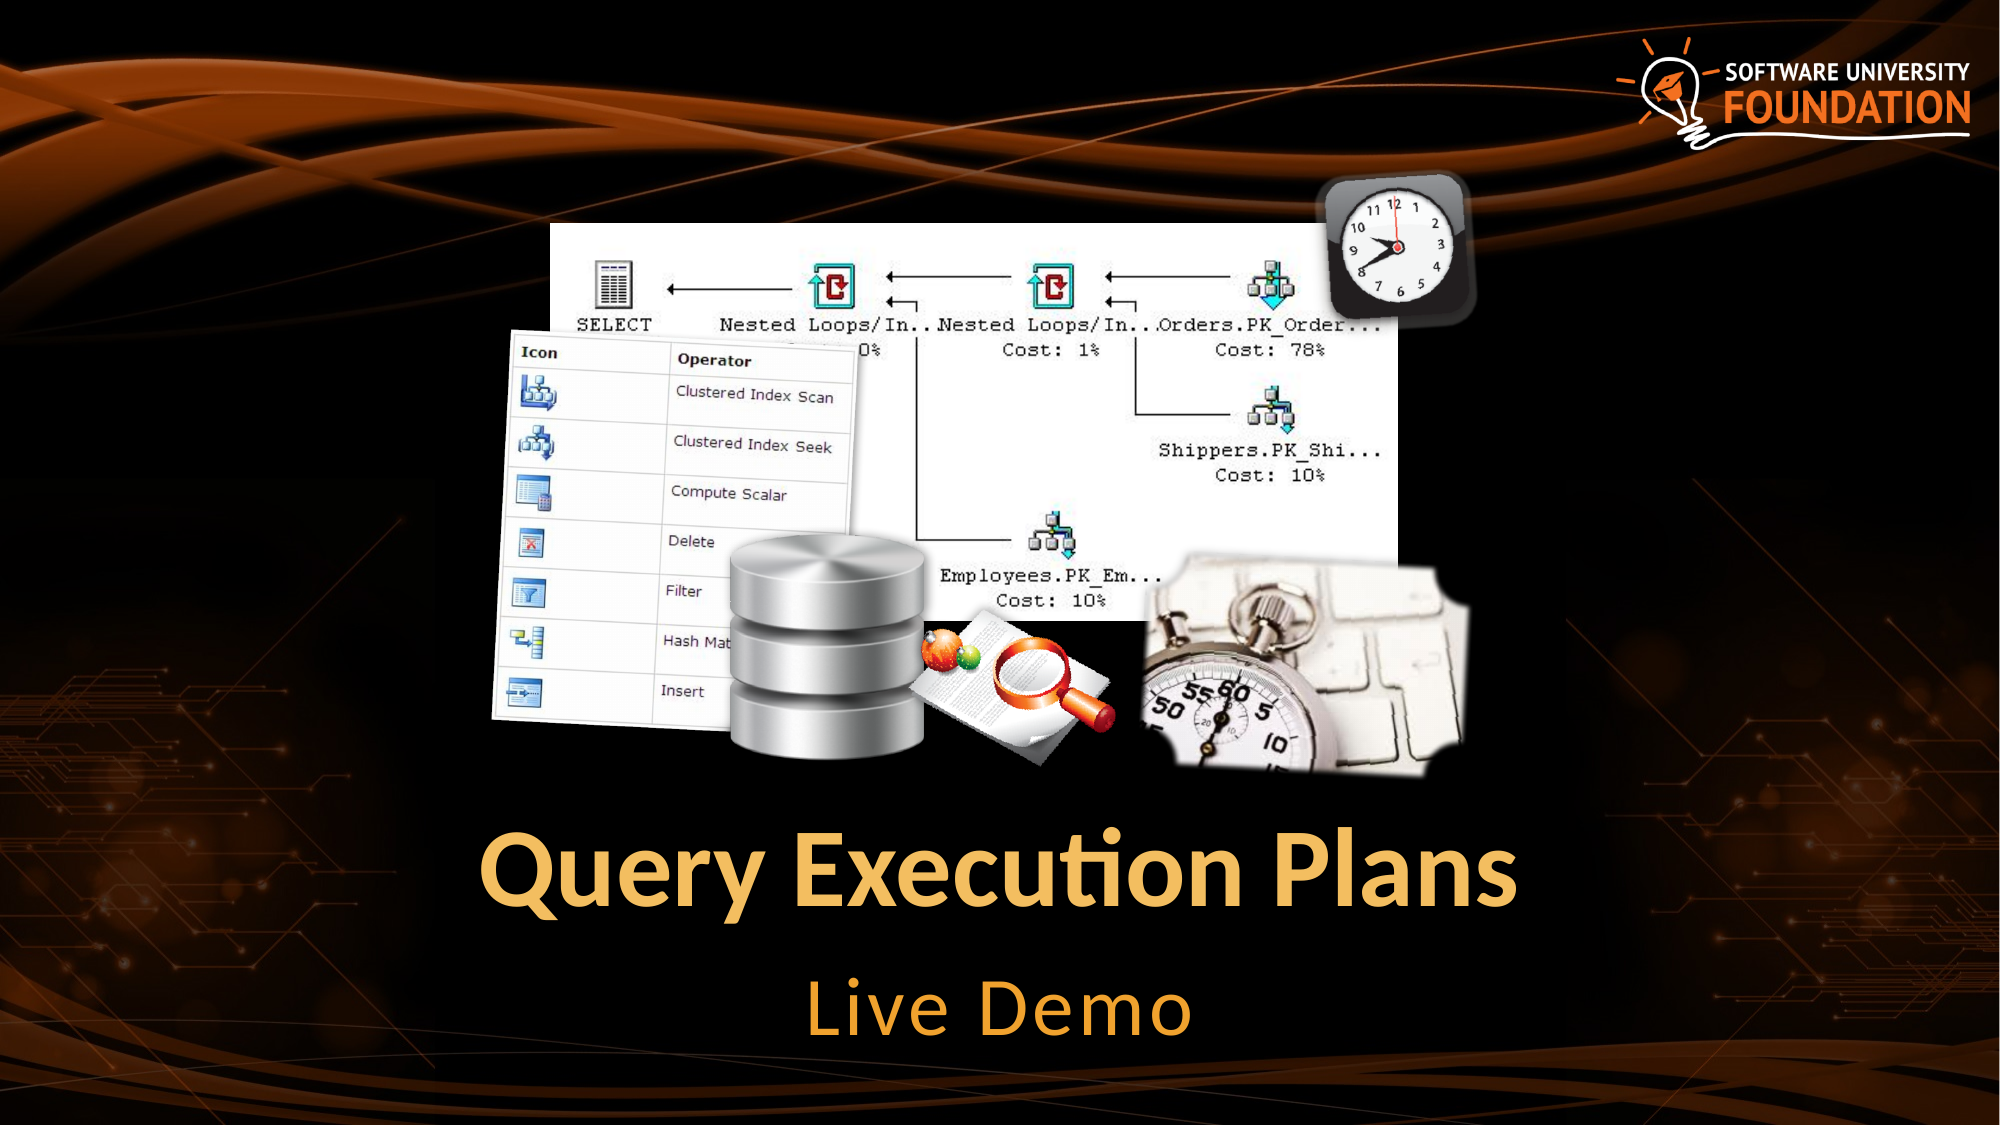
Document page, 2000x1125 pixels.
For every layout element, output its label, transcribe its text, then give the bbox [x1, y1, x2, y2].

title Query Execution Plans [349, 786, 1650, 935]
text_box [501, 172, 1475, 788]
picture [0, 0, 2000, 1125]
subtitle Live Demo [349, 941, 1650, 1060]
